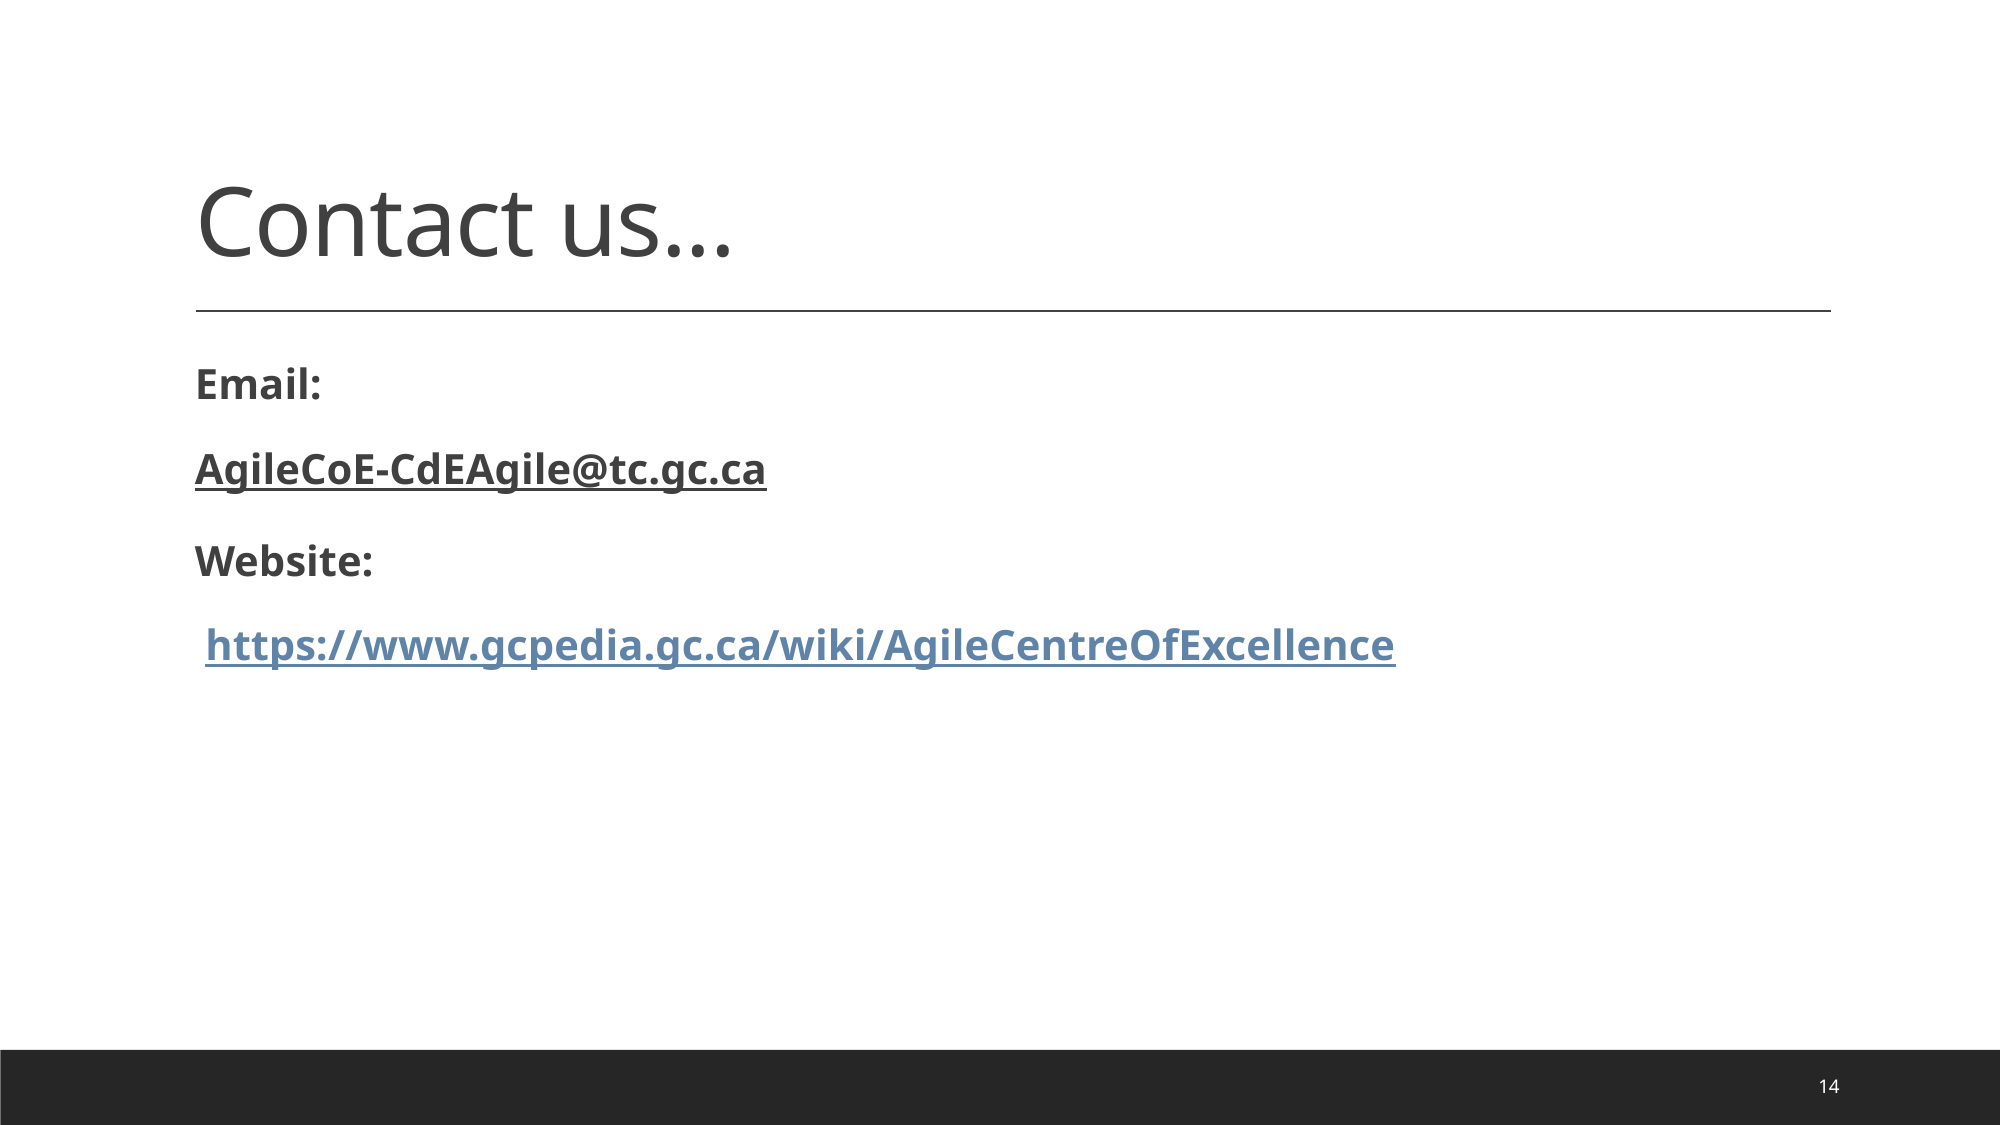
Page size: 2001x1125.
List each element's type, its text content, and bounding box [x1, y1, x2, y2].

title Contact us... [179, 47, 1830, 285]
slide_number 14 [1803, 1057, 1932, 1118]
list Email: AgileCoE-CdEAgile@tc.gc.ca Website: https://www.gcpedia.gc.ca/wiki/AgileCentreOfExcellence [179, 345, 1830, 963]
